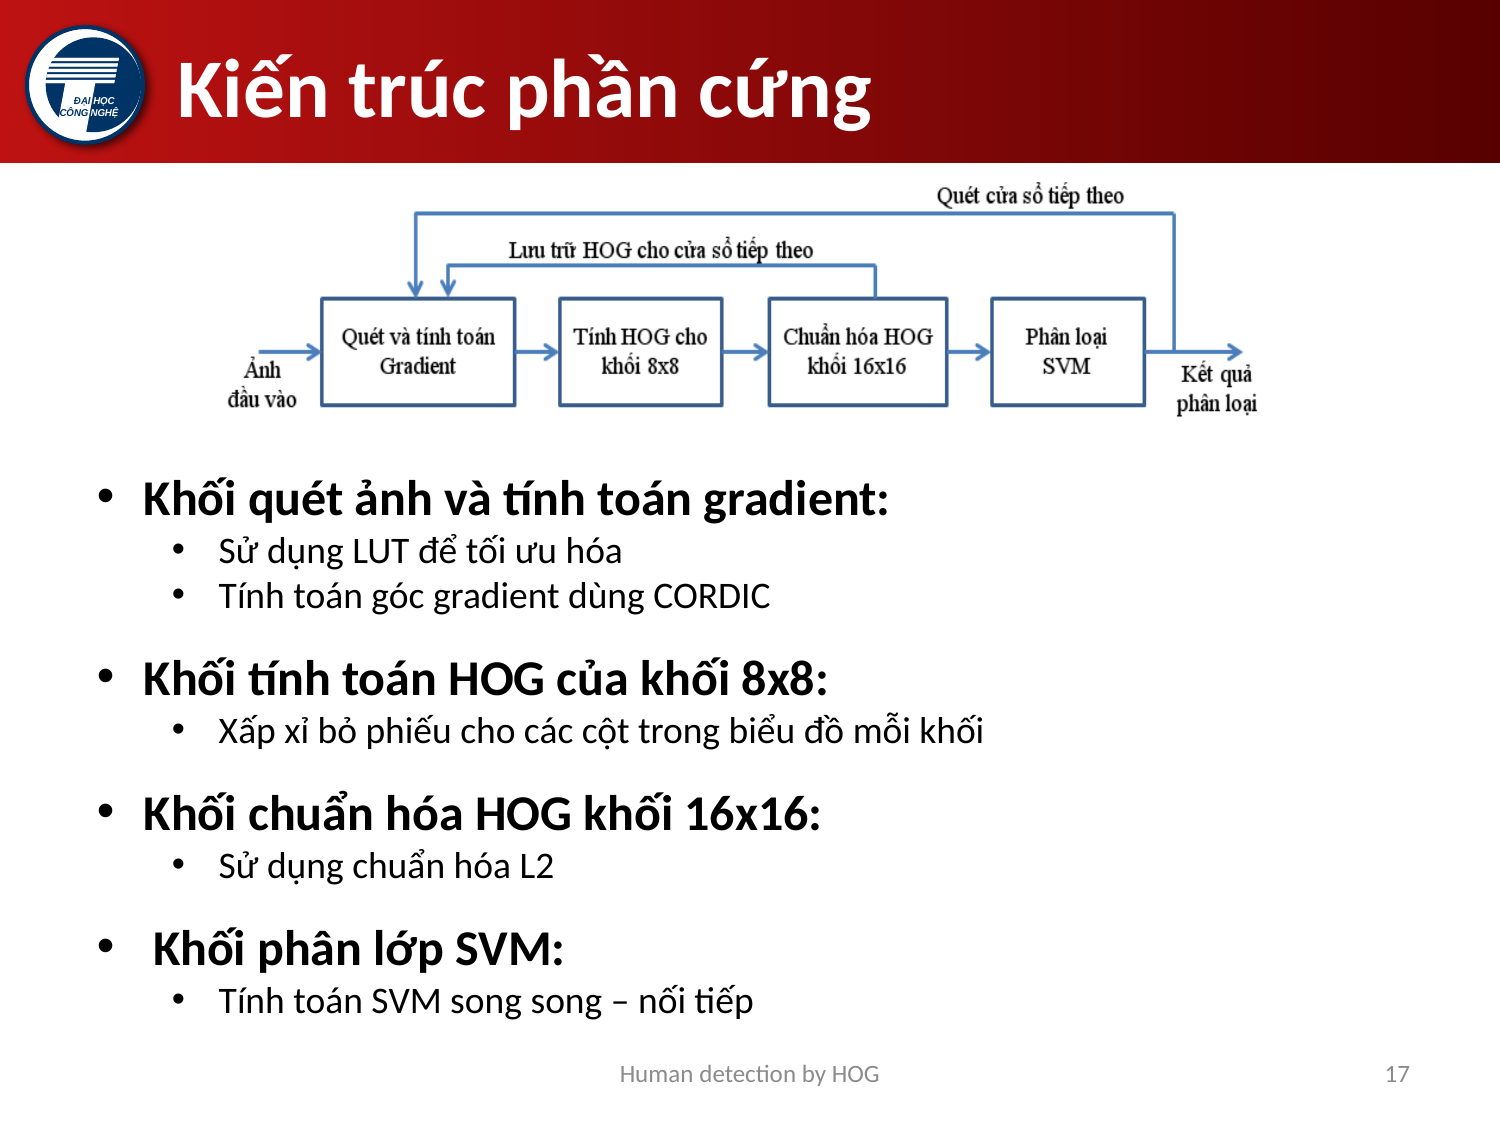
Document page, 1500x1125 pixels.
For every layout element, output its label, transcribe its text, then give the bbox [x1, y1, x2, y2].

title Kiến trúc phần cứng [162, 24, 1425, 143]
slide_number 17 [1074, 1042, 1425, 1103]
text_box Khối quét ảnh và tính toán gradient: Sử dụng LUT để tối ưu hóa Tính toán góc gradient dùng CORDIC Khối tính toán HOG của khối 8x8: Xấp xỉ bỏ phiếu cho các cột trong biểu đồ mỗi khối Khối chuẩn hóa HOG khối 16x16: Sử dụng chuẩn hóa L2 Khối phân lớp SVM: Tính toán SVM song song – nối tiếp [82, 428, 1408, 1073]
footer Human detection by HOG [512, 1073, 988, 1103]
picture [213, 165, 1277, 430]
